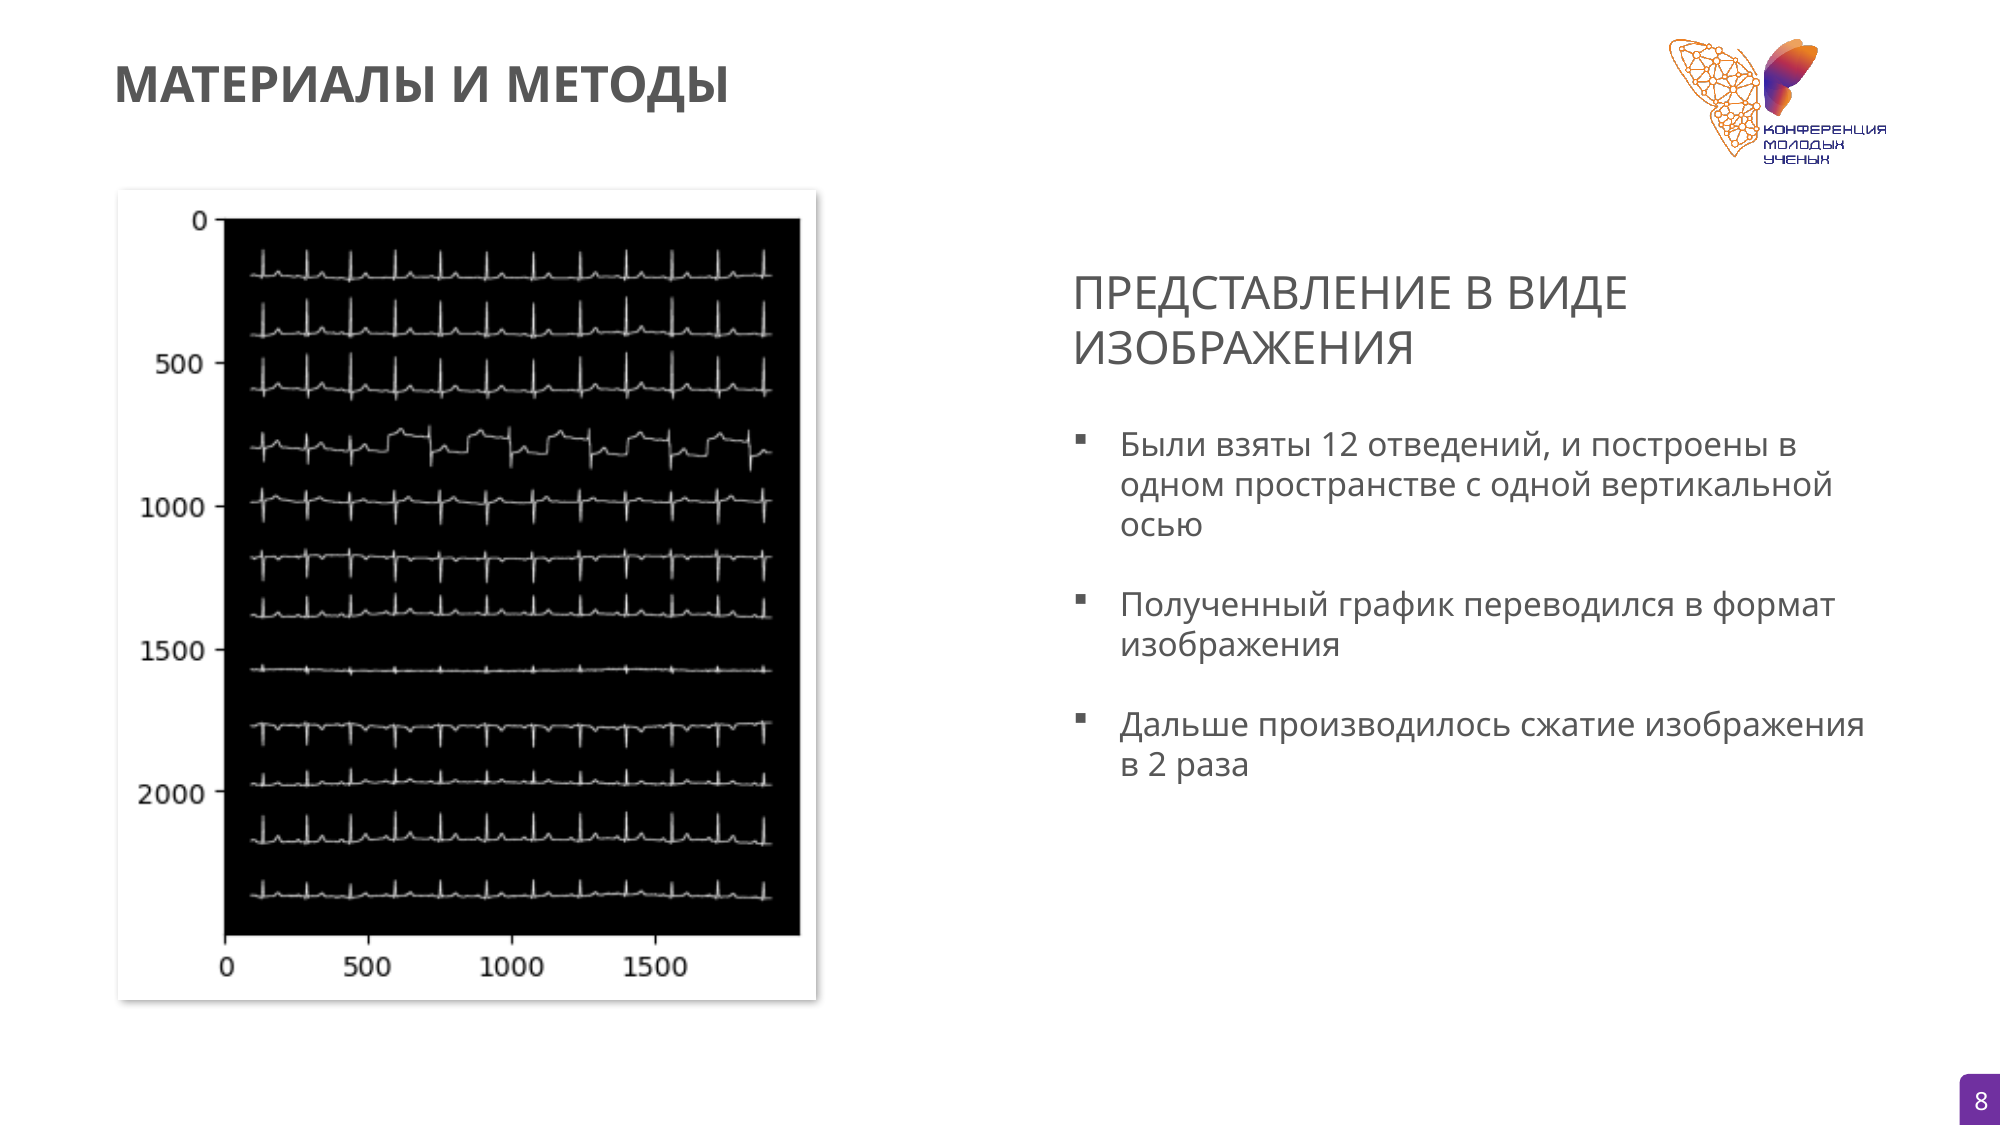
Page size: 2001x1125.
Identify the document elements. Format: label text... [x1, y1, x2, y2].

text_box 8 [1959, 1078, 2000, 1123]
text_box ПРЕДСТАВЛЕНИЕ В ВИДЕ ИЗОБРАЖЕНИЯ [1057, 256, 1906, 381]
title МАТЕРИАЛЫ И МЕТОДЫ [98, 0, 1639, 164]
picture [118, 190, 816, 1000]
text_box [1960, 1073, 2000, 1078]
picture [1669, 39, 1886, 164]
text_box Были взяты 12 отведений, и построены в одном пространстве с одной вертикальной осью Полученный график переводился в формат изображения Дальше производилось сжатие изображения в 2 раза [1058, 416, 1886, 791]
